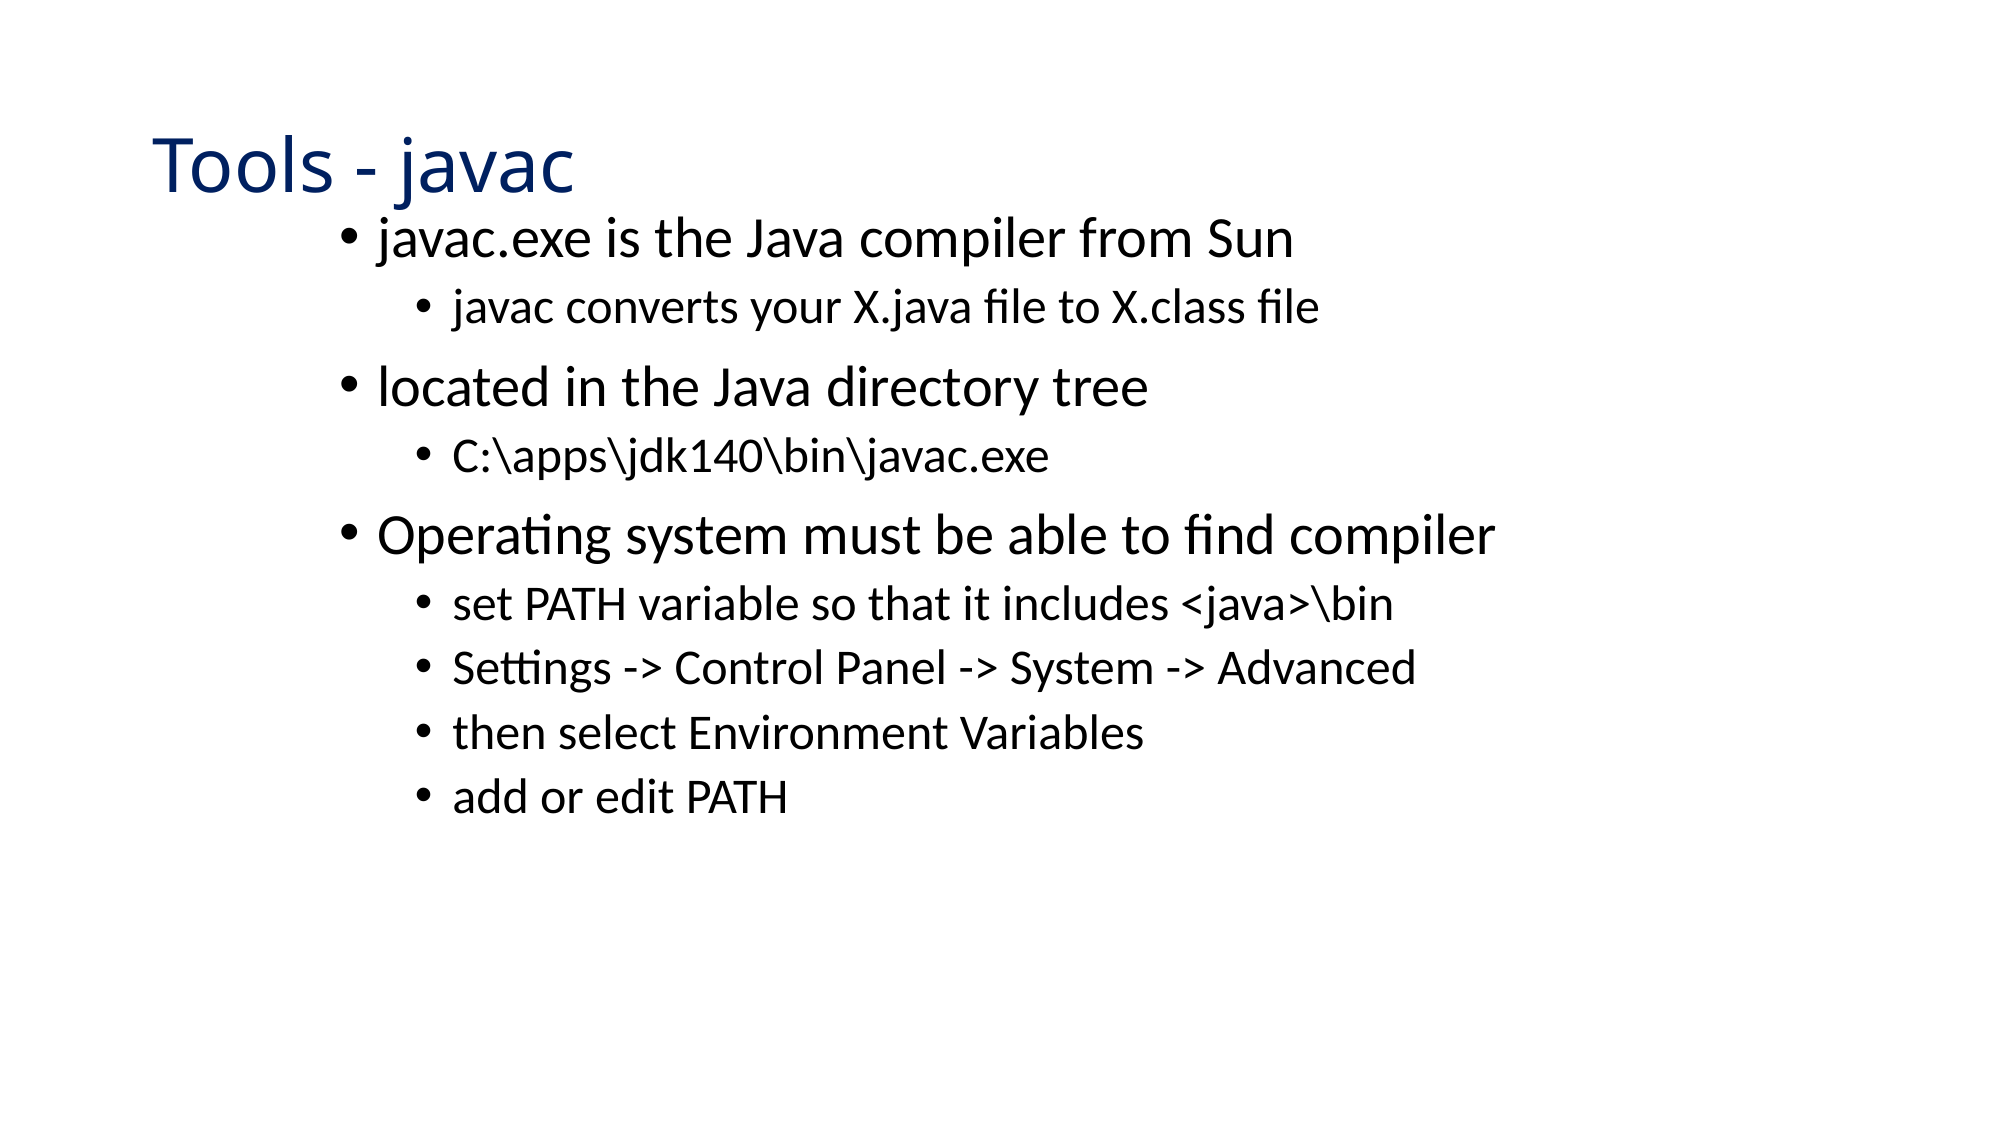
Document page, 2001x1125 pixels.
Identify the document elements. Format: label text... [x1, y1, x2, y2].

title Tools - javac [137, 59, 1863, 278]
list javac.exe is the Java compiler from Sun javac converts your X.java file to X.class file located in the Java directory tree C:\apps\jdk140\bin\javac.exe Operating system must be able to find compiler set PATH variable so that it includes <java>\bin Settings -> Control Panel -> System -> Advanced then select Environment Variables add or edit PATH [324, 200, 1700, 988]
